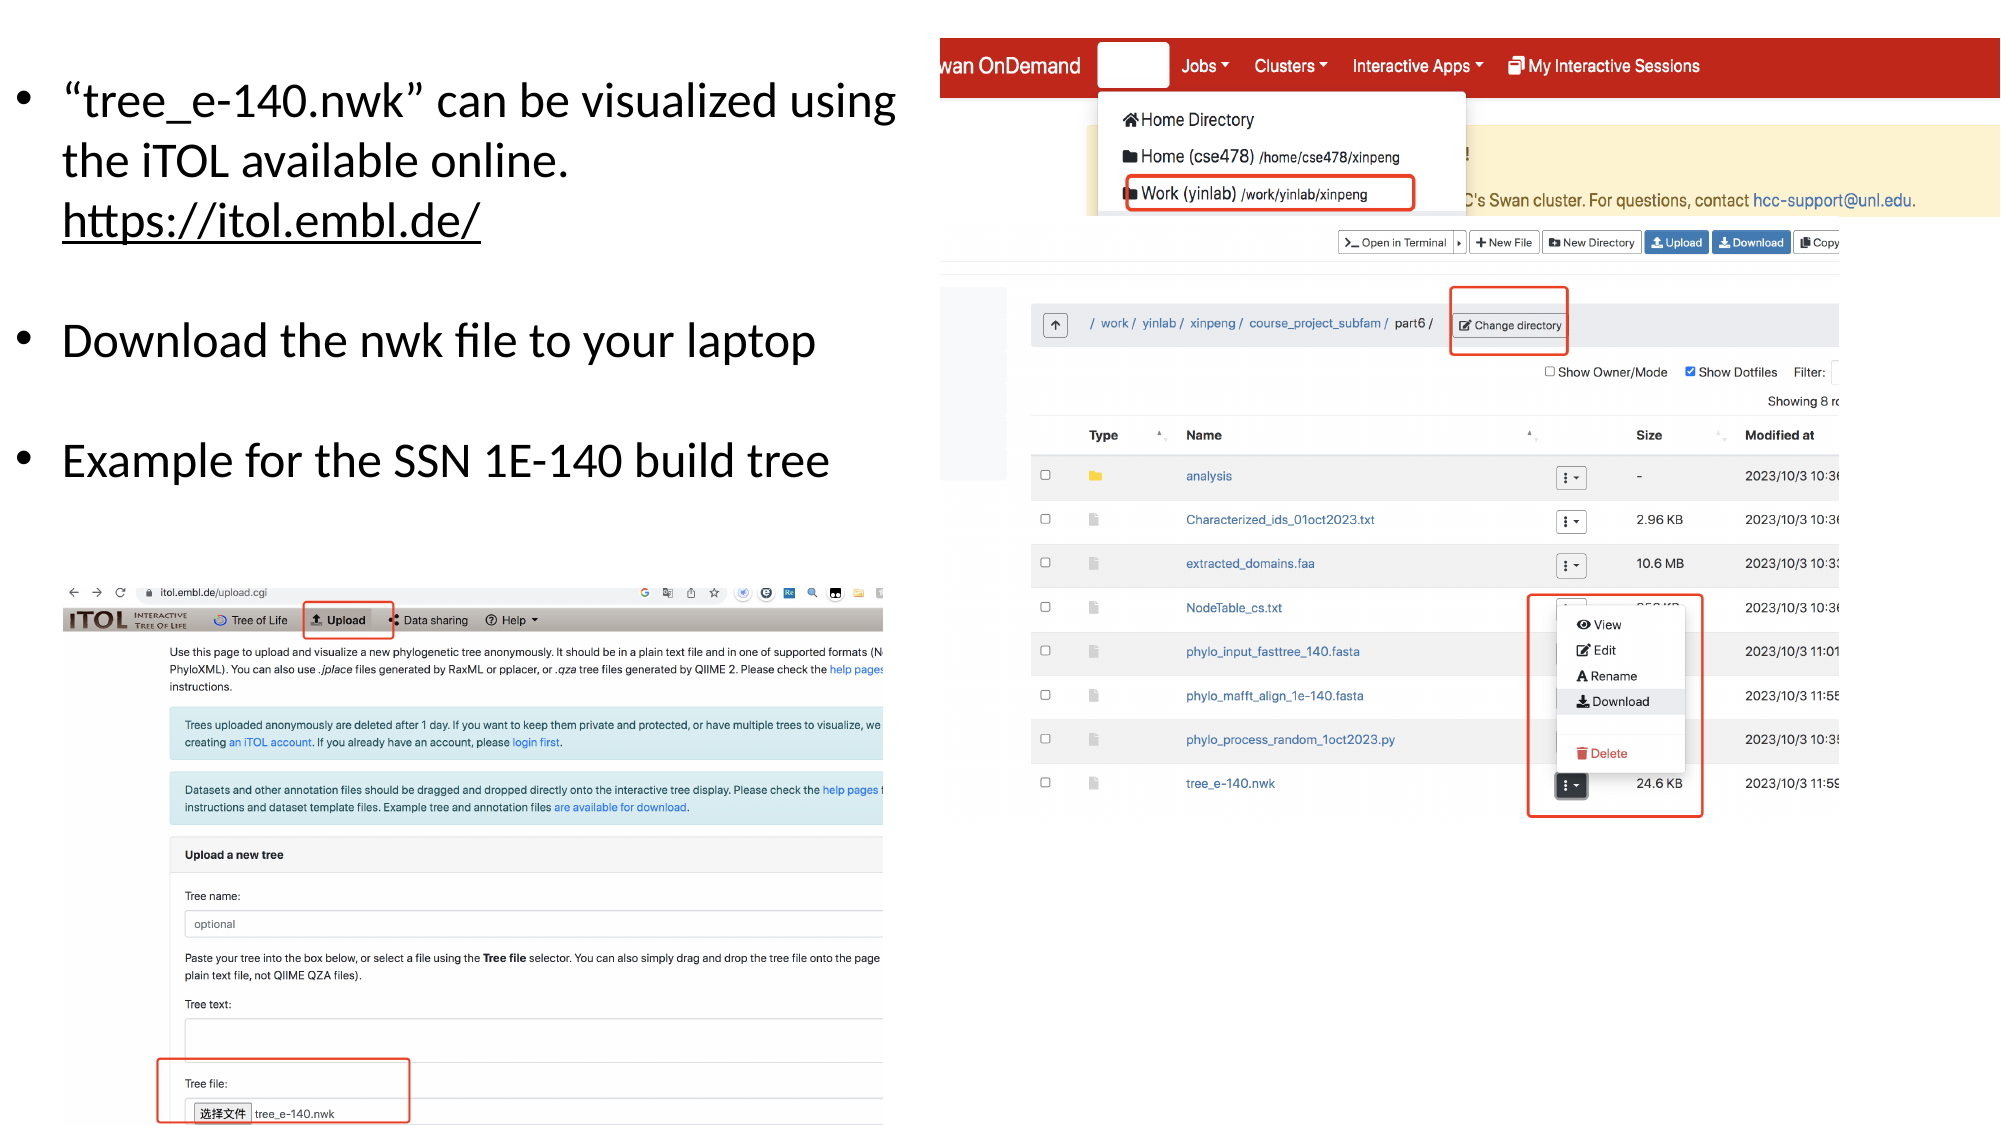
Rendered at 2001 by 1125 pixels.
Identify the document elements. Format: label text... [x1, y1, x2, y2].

text_box “tree_e-140.nwk” can be visualized using the iTOL available online. https://itol.embl.de/ Download the nwk file to your laptop Example for the SSN 1E-140 build tree [0, 0, 961, 555]
picture [62, 588, 883, 1125]
picture [940, 38, 2000, 824]
